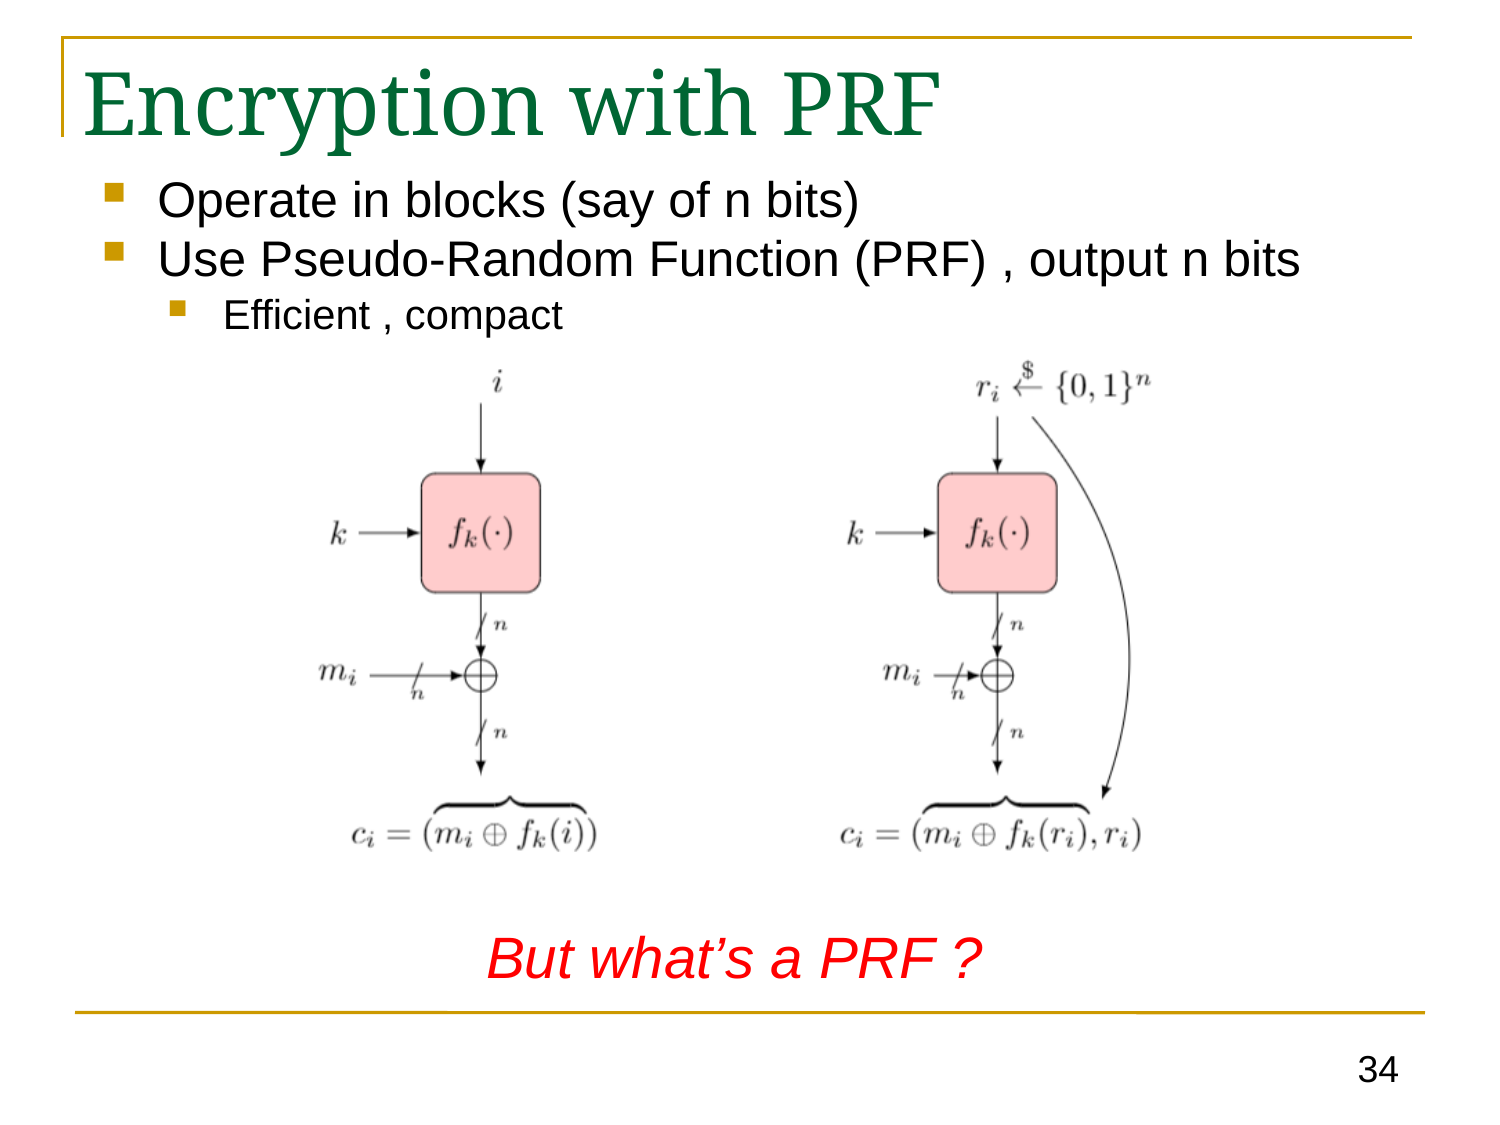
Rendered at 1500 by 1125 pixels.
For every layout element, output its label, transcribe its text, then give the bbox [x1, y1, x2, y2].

picture [287, 339, 1192, 870]
title Encryption with PRF [67, 40, 1481, 169]
slide_number 34 [1342, 1023, 1424, 1098]
text_box But what’s a PRF ? [471, 912, 1008, 998]
